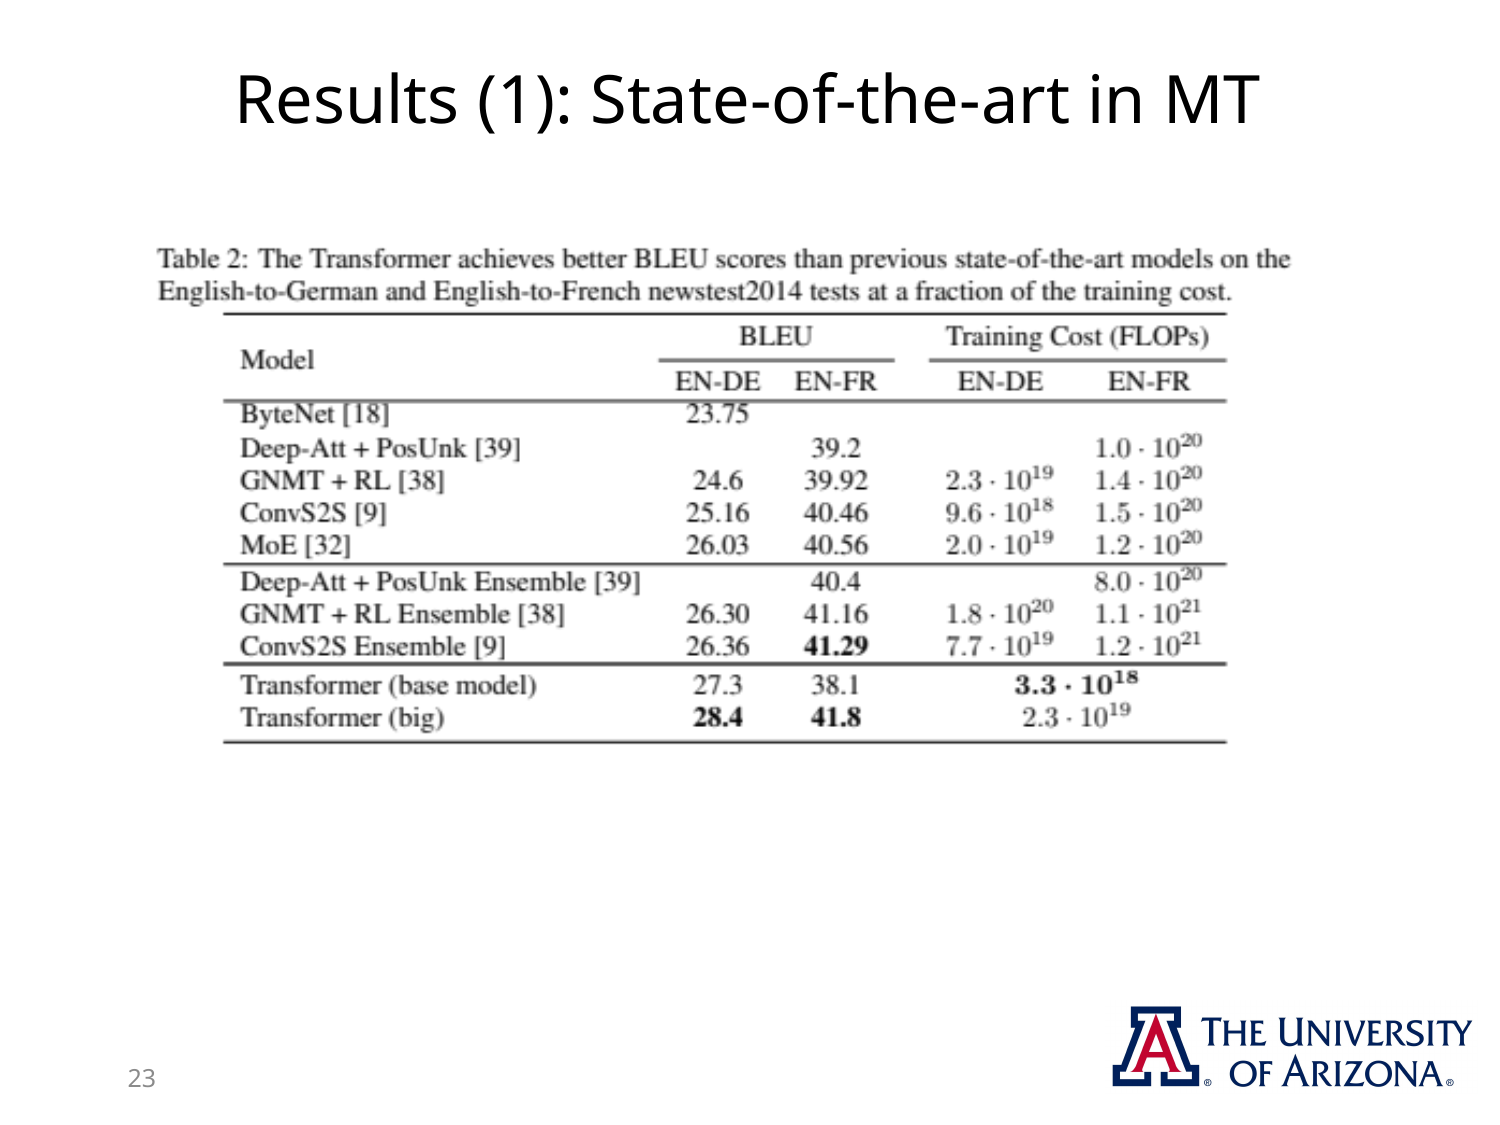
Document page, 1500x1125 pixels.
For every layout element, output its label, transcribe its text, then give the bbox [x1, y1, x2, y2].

picture [1105, 1000, 1478, 1094]
slide_number 23 [76, 1049, 172, 1109]
title Results (1): State-of-the-art in MT [110, 34, 1386, 146]
picture [110, 208, 1413, 807]
